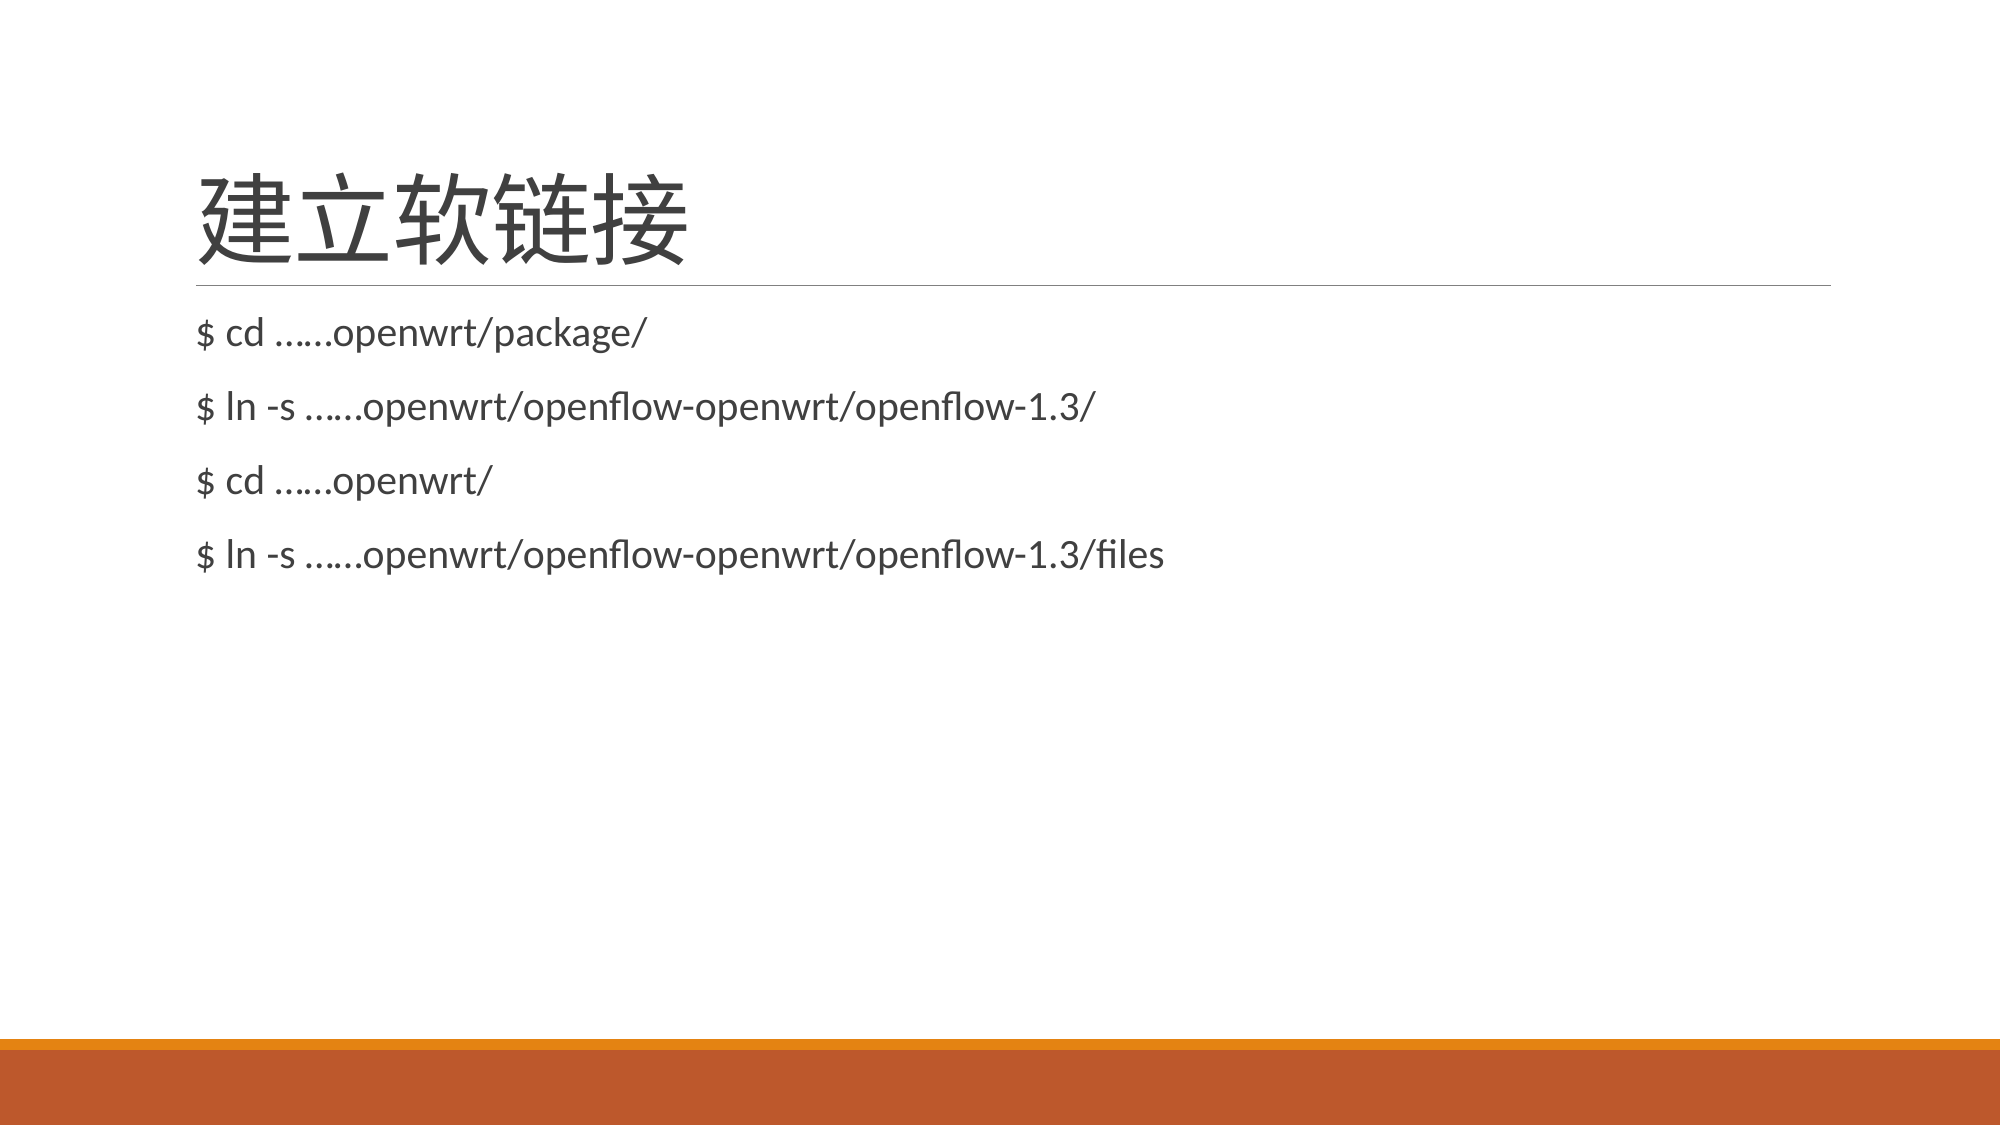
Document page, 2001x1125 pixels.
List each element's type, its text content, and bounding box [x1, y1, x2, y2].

title 建立软链接 [180, 47, 1830, 285]
list $ cd ……openwrt/package/ $ ln -s ……openwrt/openflow-openwrt/openflow-1.3/ $ cd ……openwrt/ $ ln -s ……openwrt/openflow-openwrt/openflow-1.3/files [180, 302, 1830, 963]
